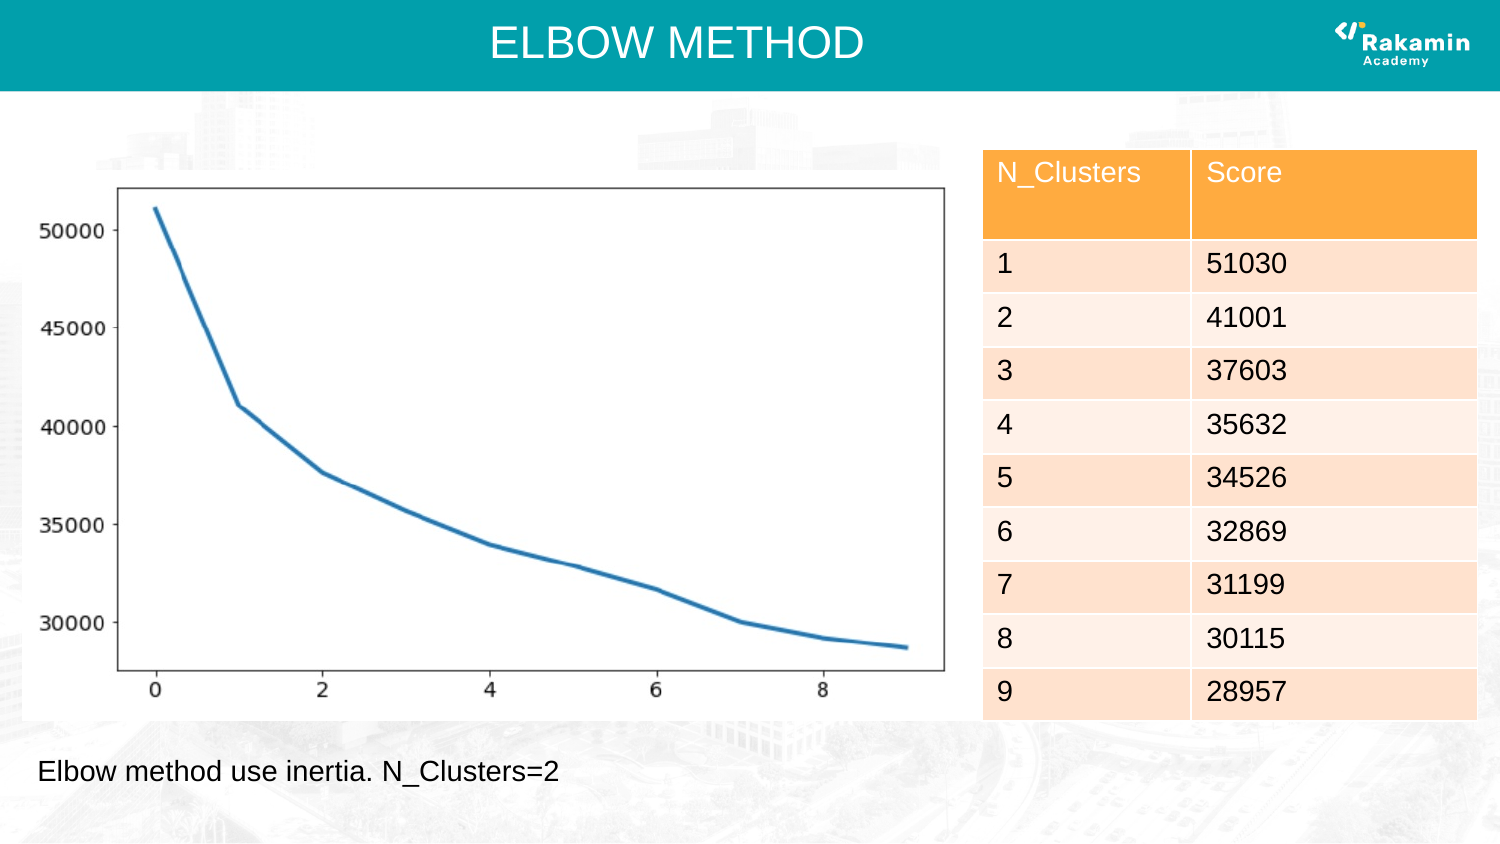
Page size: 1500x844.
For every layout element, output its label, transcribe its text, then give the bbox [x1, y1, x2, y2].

table_cell 32869 [1192, 508, 1477, 560]
table_cell 2 [988, 294, 1190, 346]
table_cell 4 [988, 401, 1190, 453]
table_cell 34526 [1192, 455, 1477, 506]
table_header N_Clusters [983, 150, 1190, 239]
table_cell 3 [988, 348, 1190, 399]
table_cell 30115 [1192, 615, 1477, 667]
table_cell 41001 [1192, 294, 1477, 346]
table_header Score [1192, 150, 1477, 239]
table_cell 6 [988, 508, 1190, 560]
table_cell 7 [988, 562, 1190, 613]
table_cell 31199 [1192, 562, 1477, 613]
table_cell 51030 [1192, 241, 1477, 292]
table_cell 37603 [1192, 348, 1477, 399]
text_box Elbow method use inertia. N_Clusters=2 [22, 744, 884, 795]
table_cell 35632 [1192, 401, 1477, 453]
table_cell 28957 [1192, 669, 1477, 720]
table_cell 5 [988, 455, 1190, 506]
title ELBOW METHOD [51, 0, 1304, 92]
table_cell 1 [988, 241, 1190, 292]
picture [0, 0, 1500, 844]
table_cell 9 [988, 669, 1190, 720]
table_cell 8 [988, 615, 1190, 667]
